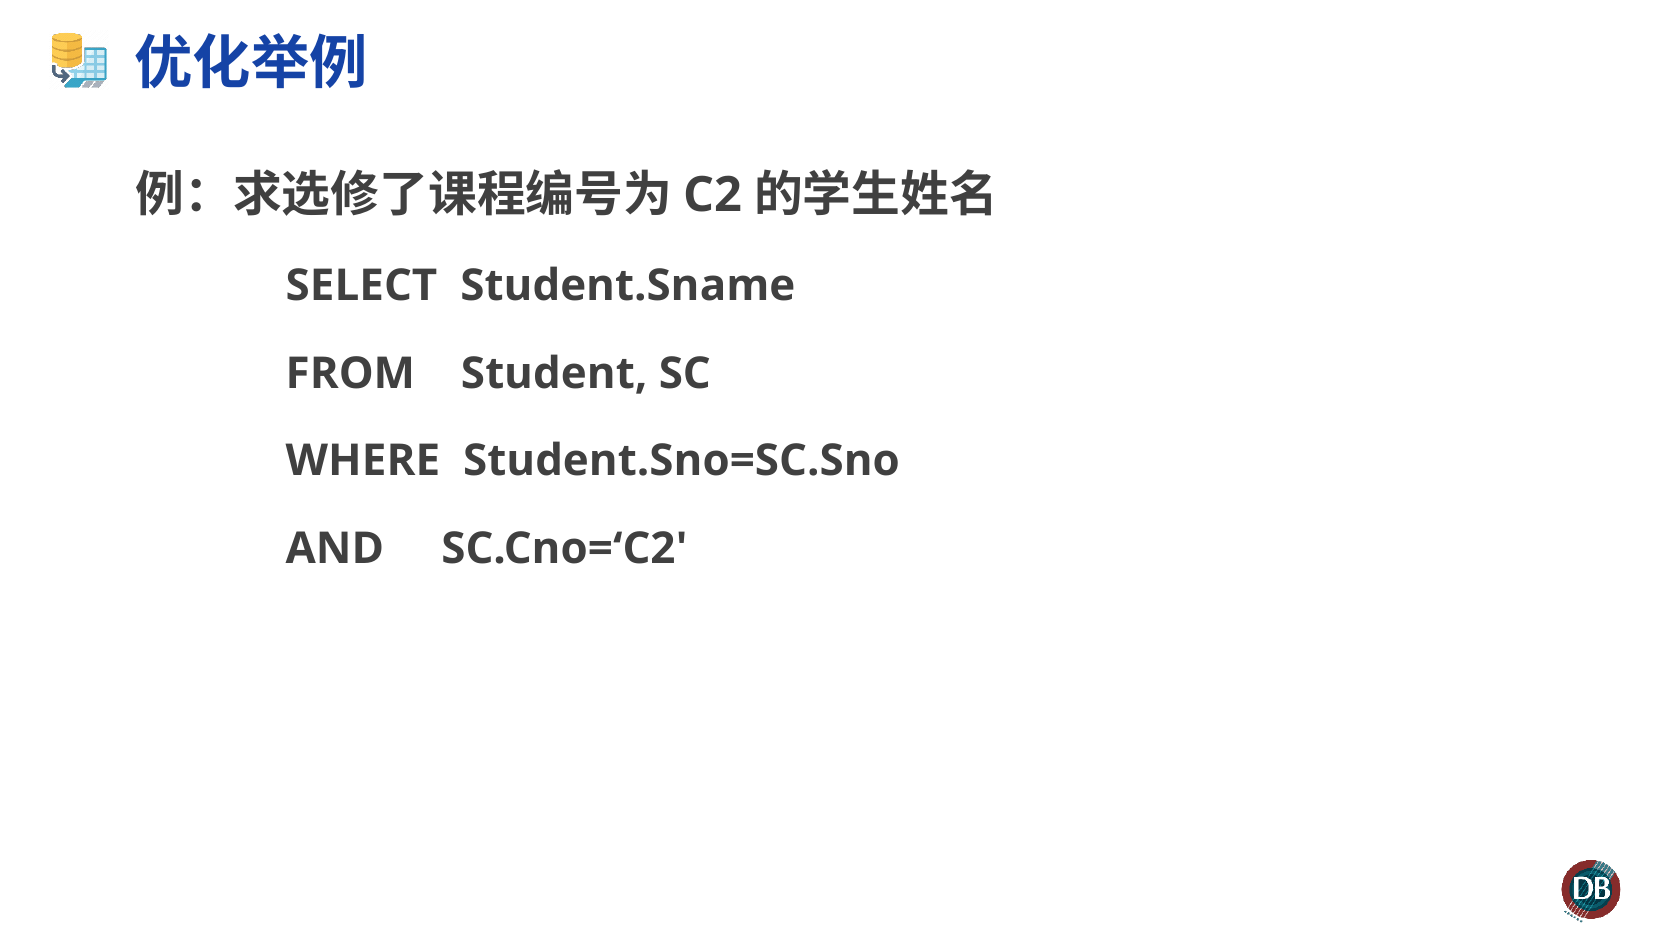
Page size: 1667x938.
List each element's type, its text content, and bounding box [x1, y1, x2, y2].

title 优化举例 [118, 17, 1590, 103]
picture [49, 30, 109, 90]
picture [1557, 858, 1623, 924]
list 例：求选修了课程编号为C2的学生姓名 SELECT Student.Sname FROM Student, SC WHERE Student.Sno=SC.Sno AND SC.Cno=‘C2' [112, 126, 1590, 835]
